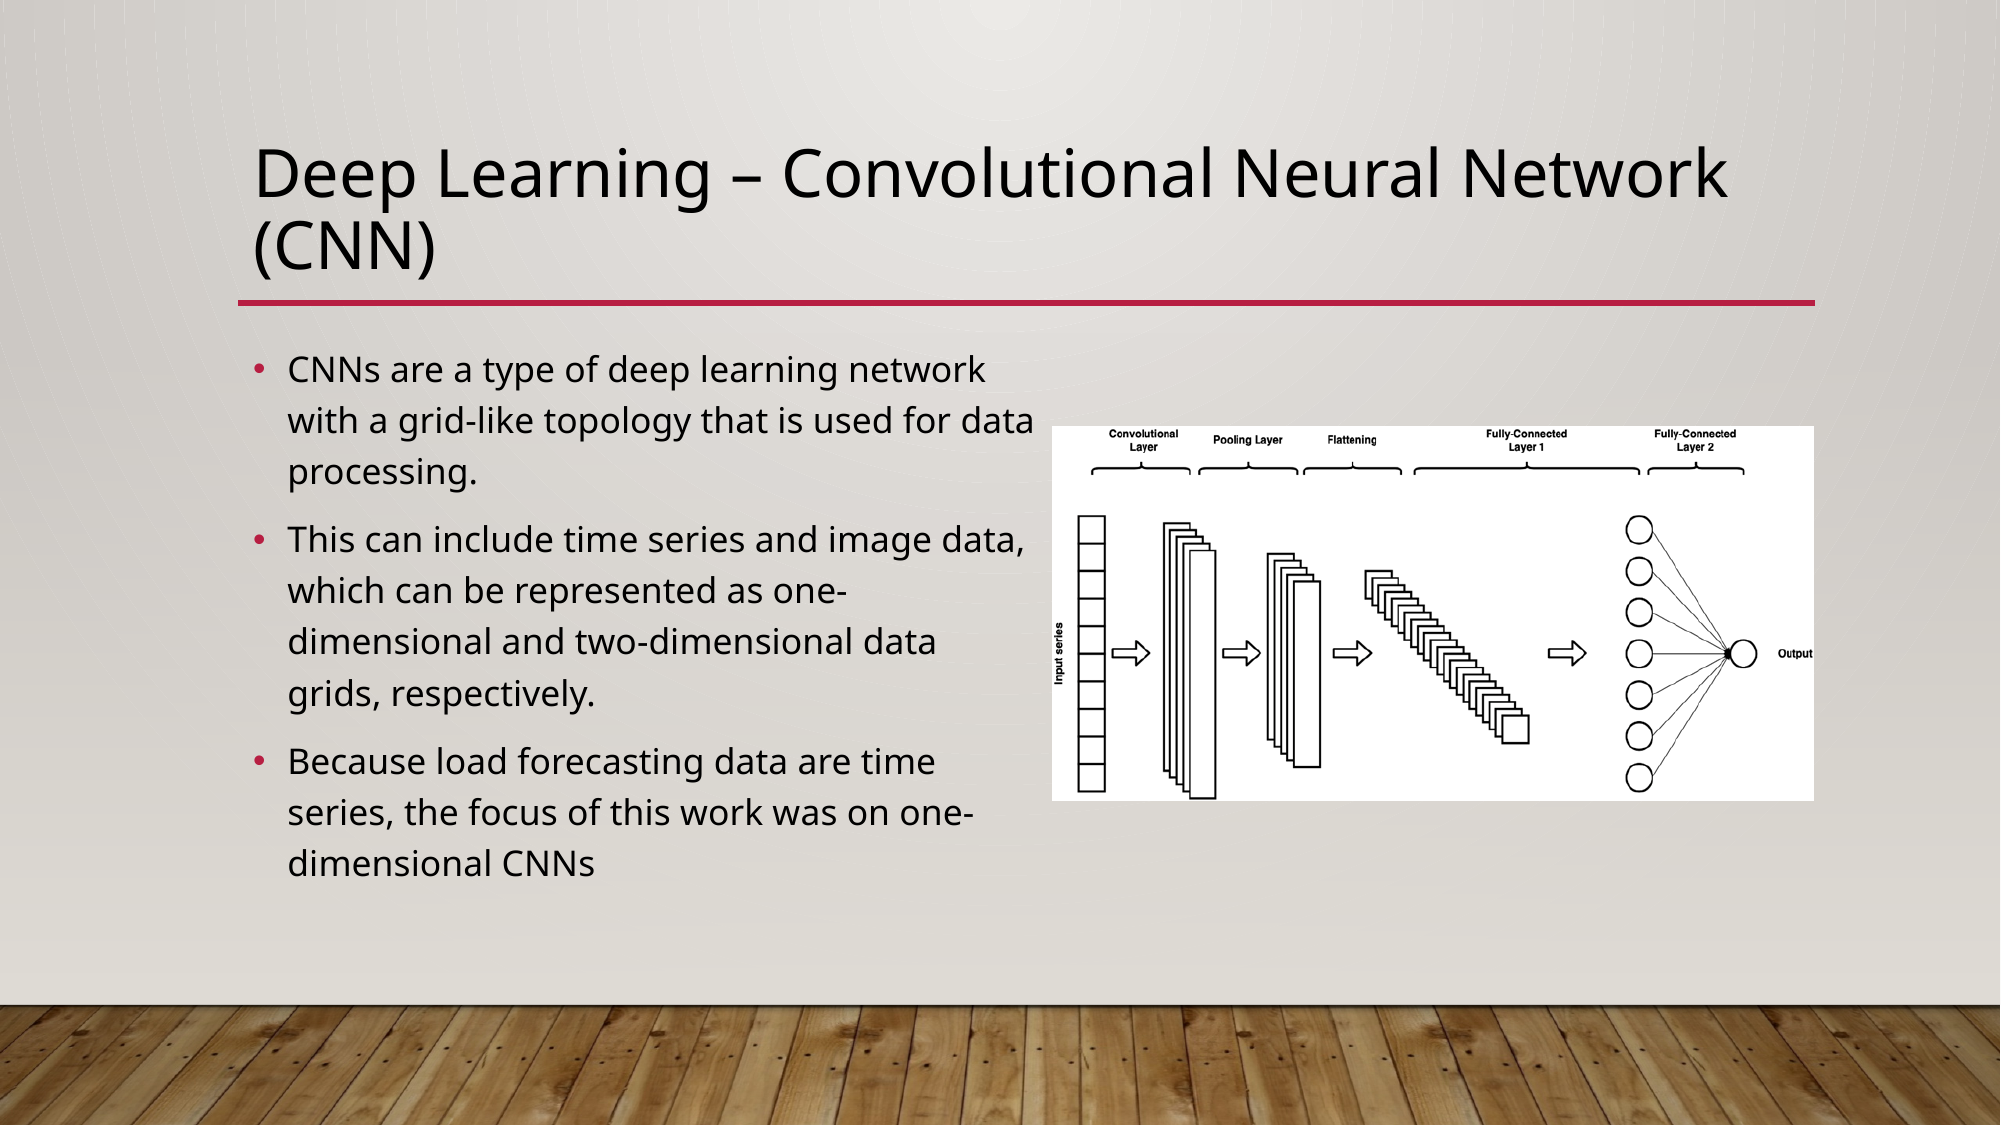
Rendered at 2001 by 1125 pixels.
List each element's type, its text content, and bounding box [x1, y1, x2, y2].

list CNNs are a type of deep learning network with a grid-like topology that is used for data processing. This can include time series and image data, which can be represented as one-dimensional and two-dimensional data grids, respectively. Because load forecasting data are time series, the focus of this work was on one-dimensional CNNs [238, 330, 1053, 897]
picture [0, 1005, 2000, 1125]
picture [1052, 426, 1814, 802]
title Deep Learning – Convolutional Neural Network (CNN) [238, 131, 1814, 305]
